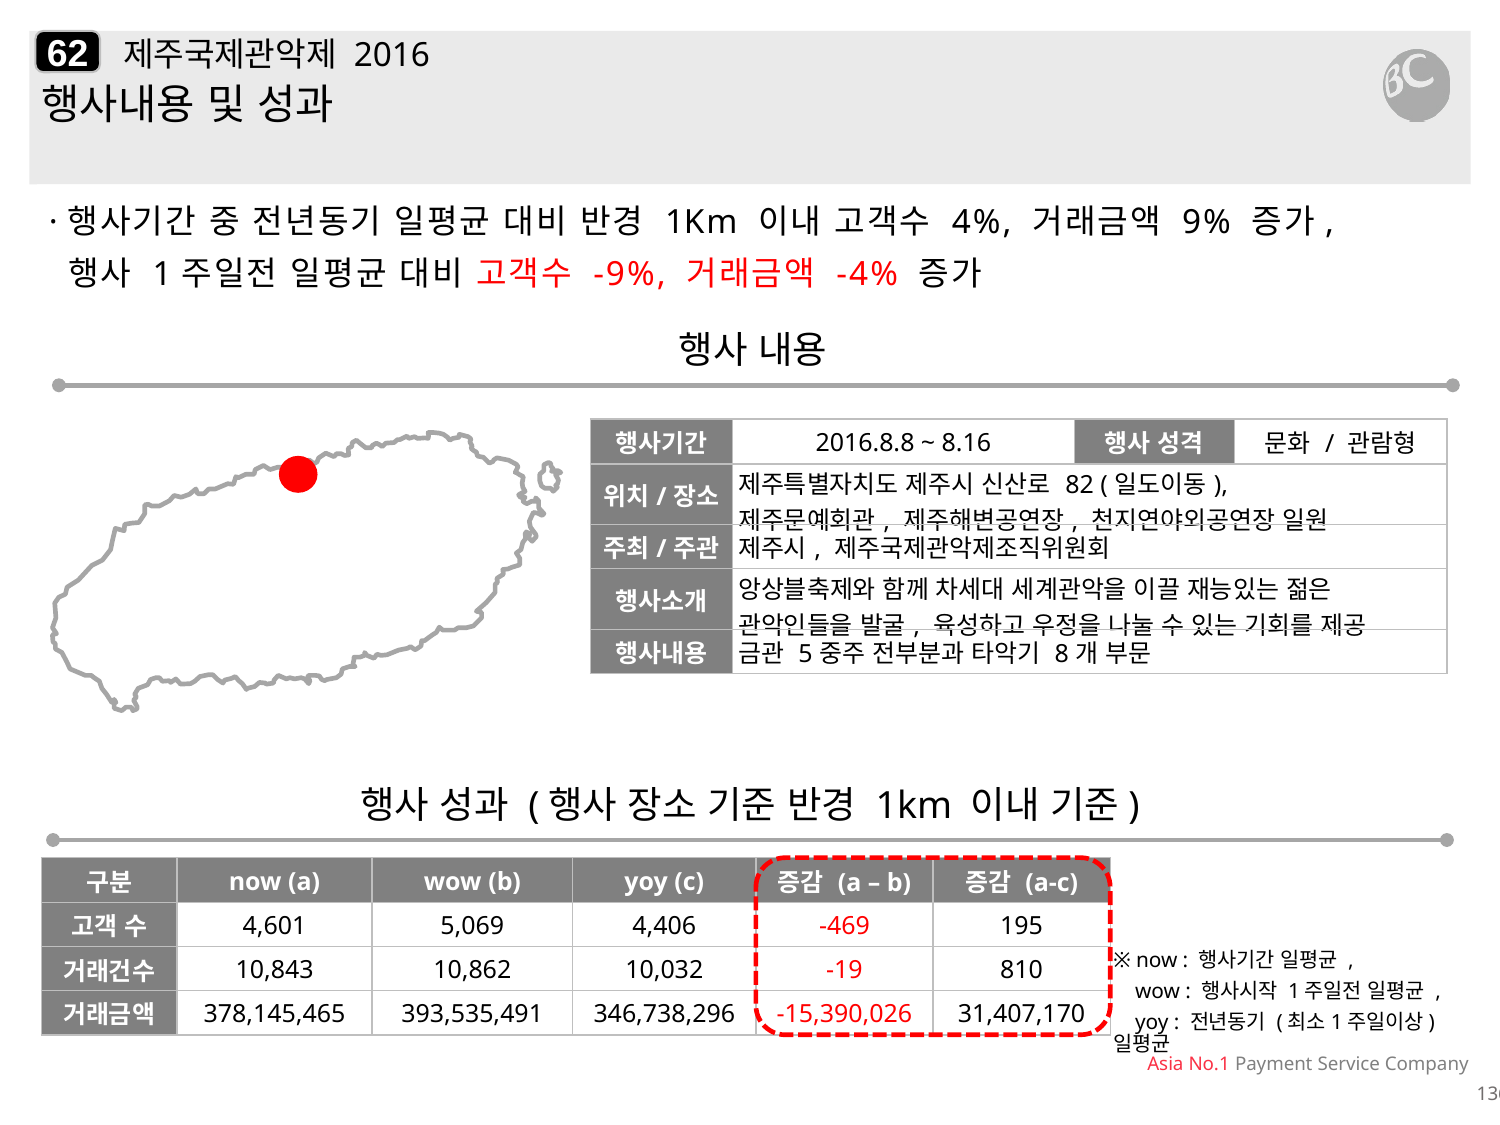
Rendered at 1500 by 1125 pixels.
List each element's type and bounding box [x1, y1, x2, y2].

table_cell [42, 991, 176, 1034]
table_cell [42, 903, 176, 946]
table_cell [178, 991, 371, 1034]
text_box [1113, 949, 1500, 1057]
text_box [47, 786, 1453, 827]
text_box [755, 856, 1112, 1036]
table_cell [42, 947, 176, 990]
table_cell [591, 630, 732, 673]
table_header [757, 858, 774, 874]
table_cell [733, 465, 1446, 524]
table_header [1075, 420, 1234, 463]
table_header [733, 420, 1074, 463]
text_box [53, 331, 1453, 372]
table_cell [591, 569, 732, 629]
table_cell [573, 991, 755, 1034]
table_header [573, 858, 755, 902]
table_cell [757, 1019, 773, 1034]
table_cell [733, 569, 1446, 629]
table_cell [178, 903, 371, 946]
table_header [1235, 420, 1446, 463]
table_cell [591, 465, 732, 524]
text_box [33, 28, 103, 75]
table_cell [178, 947, 371, 990]
table_cell [373, 947, 572, 990]
title [41, 33, 1376, 79]
table_cell [373, 903, 572, 946]
text_box [52, 432, 562, 711]
table_header [178, 858, 371, 902]
table_header [42, 858, 176, 902]
table_cell [373, 991, 572, 1034]
text_box [36, 184, 1471, 303]
table_cell [733, 630, 1446, 673]
table_cell [573, 903, 755, 946]
table_header [1092, 858, 1110, 876]
table_header [373, 858, 572, 902]
table_cell [1093, 1017, 1110, 1034]
table_cell [591, 525, 732, 568]
table_header [591, 420, 732, 463]
table_cell [733, 525, 1446, 568]
picture [1383, 49, 1450, 122]
list [41, 83, 1376, 131]
table_cell [573, 947, 755, 990]
